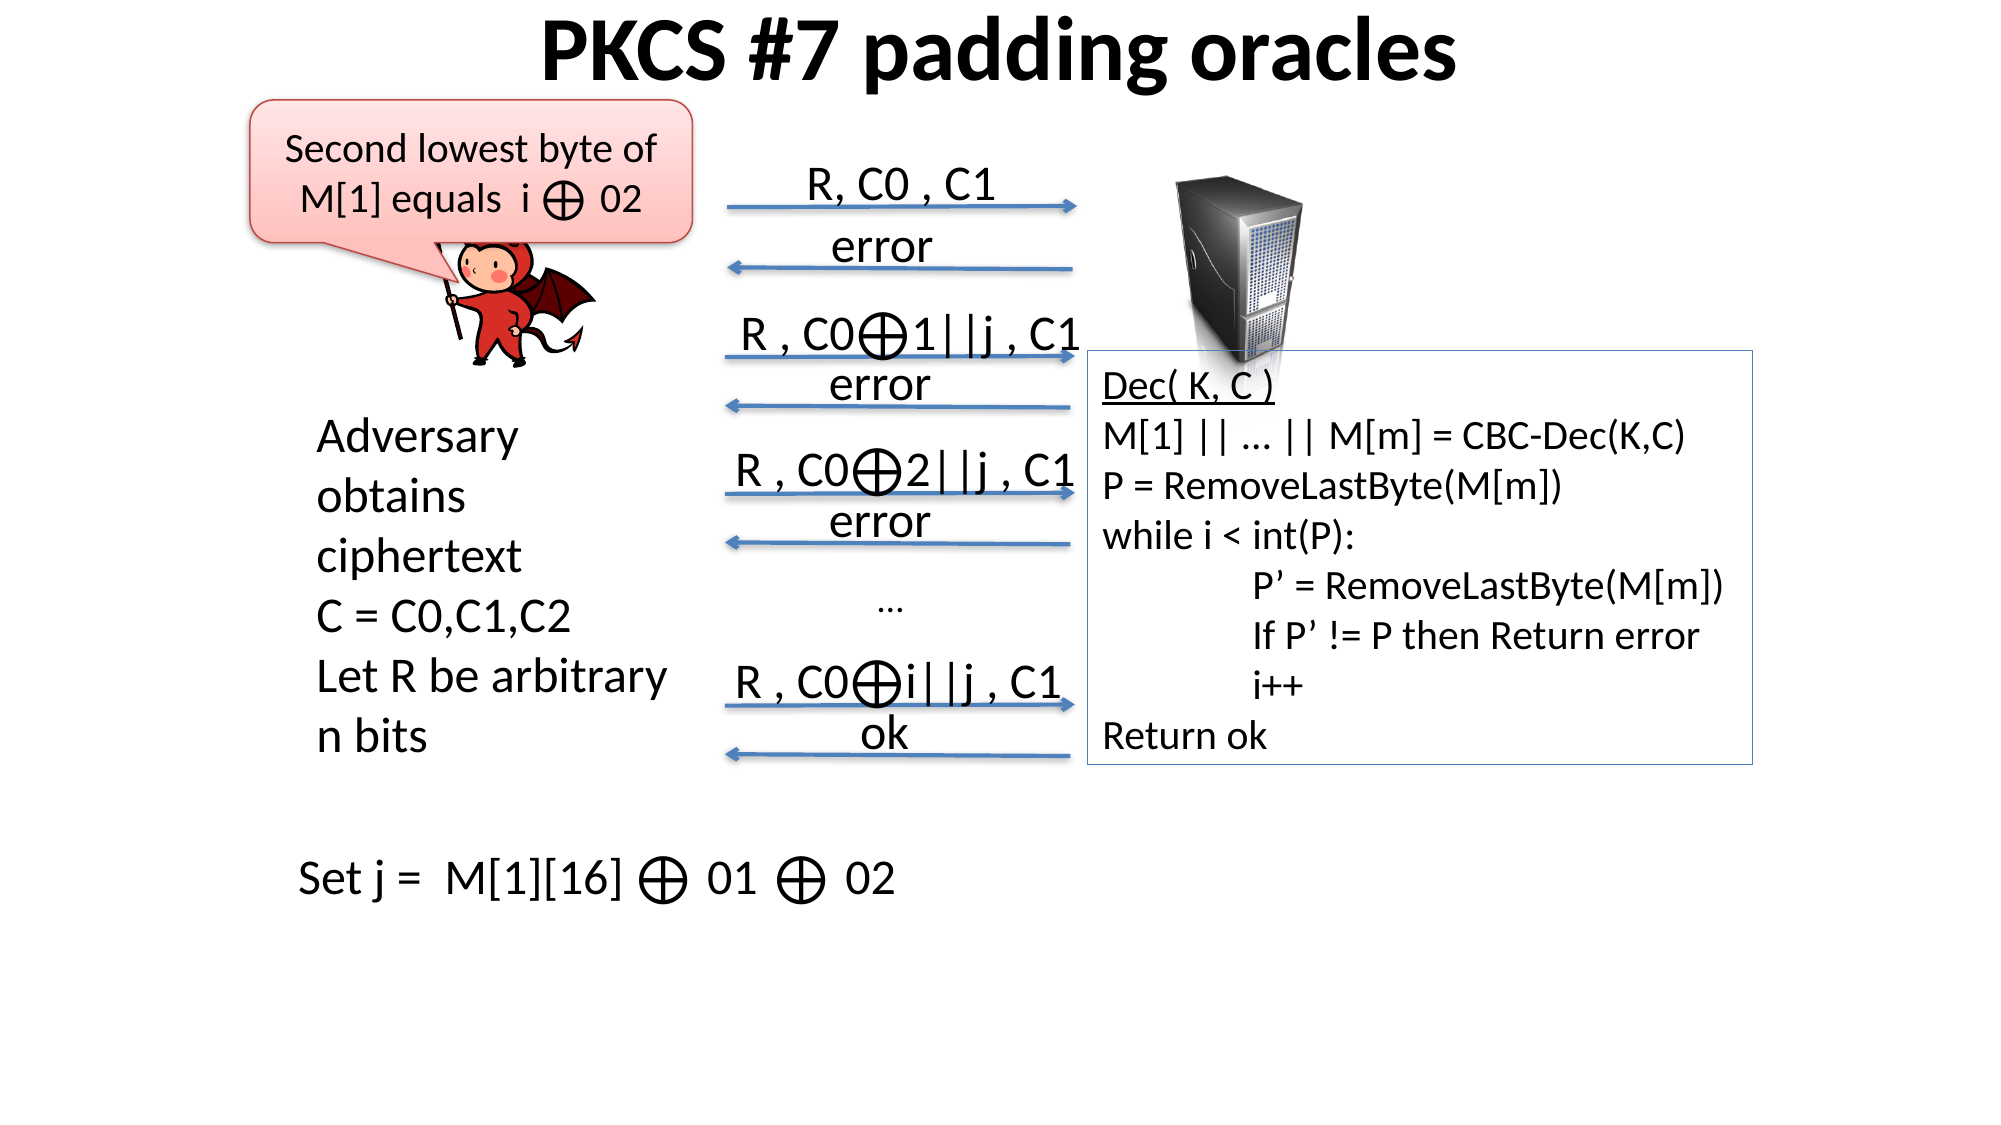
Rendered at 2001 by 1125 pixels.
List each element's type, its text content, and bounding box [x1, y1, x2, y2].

text_box R , C0⨁2||j , C1 [720, 429, 1087, 505]
text_box Dec( K, C ) M[1] || … || M[m] = CBC-Dec(K,C) P = RemoveLastByte(M[m]) while i < int(P): P’ = RemoveLastByte(M[m]) If P’ != P then Return error i++ Return ok [1087, 350, 1753, 765]
text_box error [813, 505, 947, 540]
text_box error [813, 368, 947, 404]
text_box R , C0⨁1||j , C1 [725, 292, 1097, 368]
text_box Second lowest byte of M[1] equals i ⨁ 02 [249, 99, 694, 262]
text_box R , C0⨁i||j , C1 [720, 641, 1077, 716]
title PKCS #7 padding oracles [324, 0, 1675, 138]
text_box R, C0 , C1 [791, 142, 1012, 204]
text_box … [862, 567, 919, 628]
picture [389, 179, 597, 369]
text_box Set j = M[1][16] ⨁ 01 ⨁ 02 [283, 836, 922, 912]
text_box error [816, 218, 949, 265]
picture [1174, 174, 1303, 429]
text_box ok [845, 716, 924, 752]
text_box Adversary obtains ciphertext C = C0,C1,C2 Let R be arbitrary n bits [301, 394, 695, 770]
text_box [724, 753, 1071, 757]
